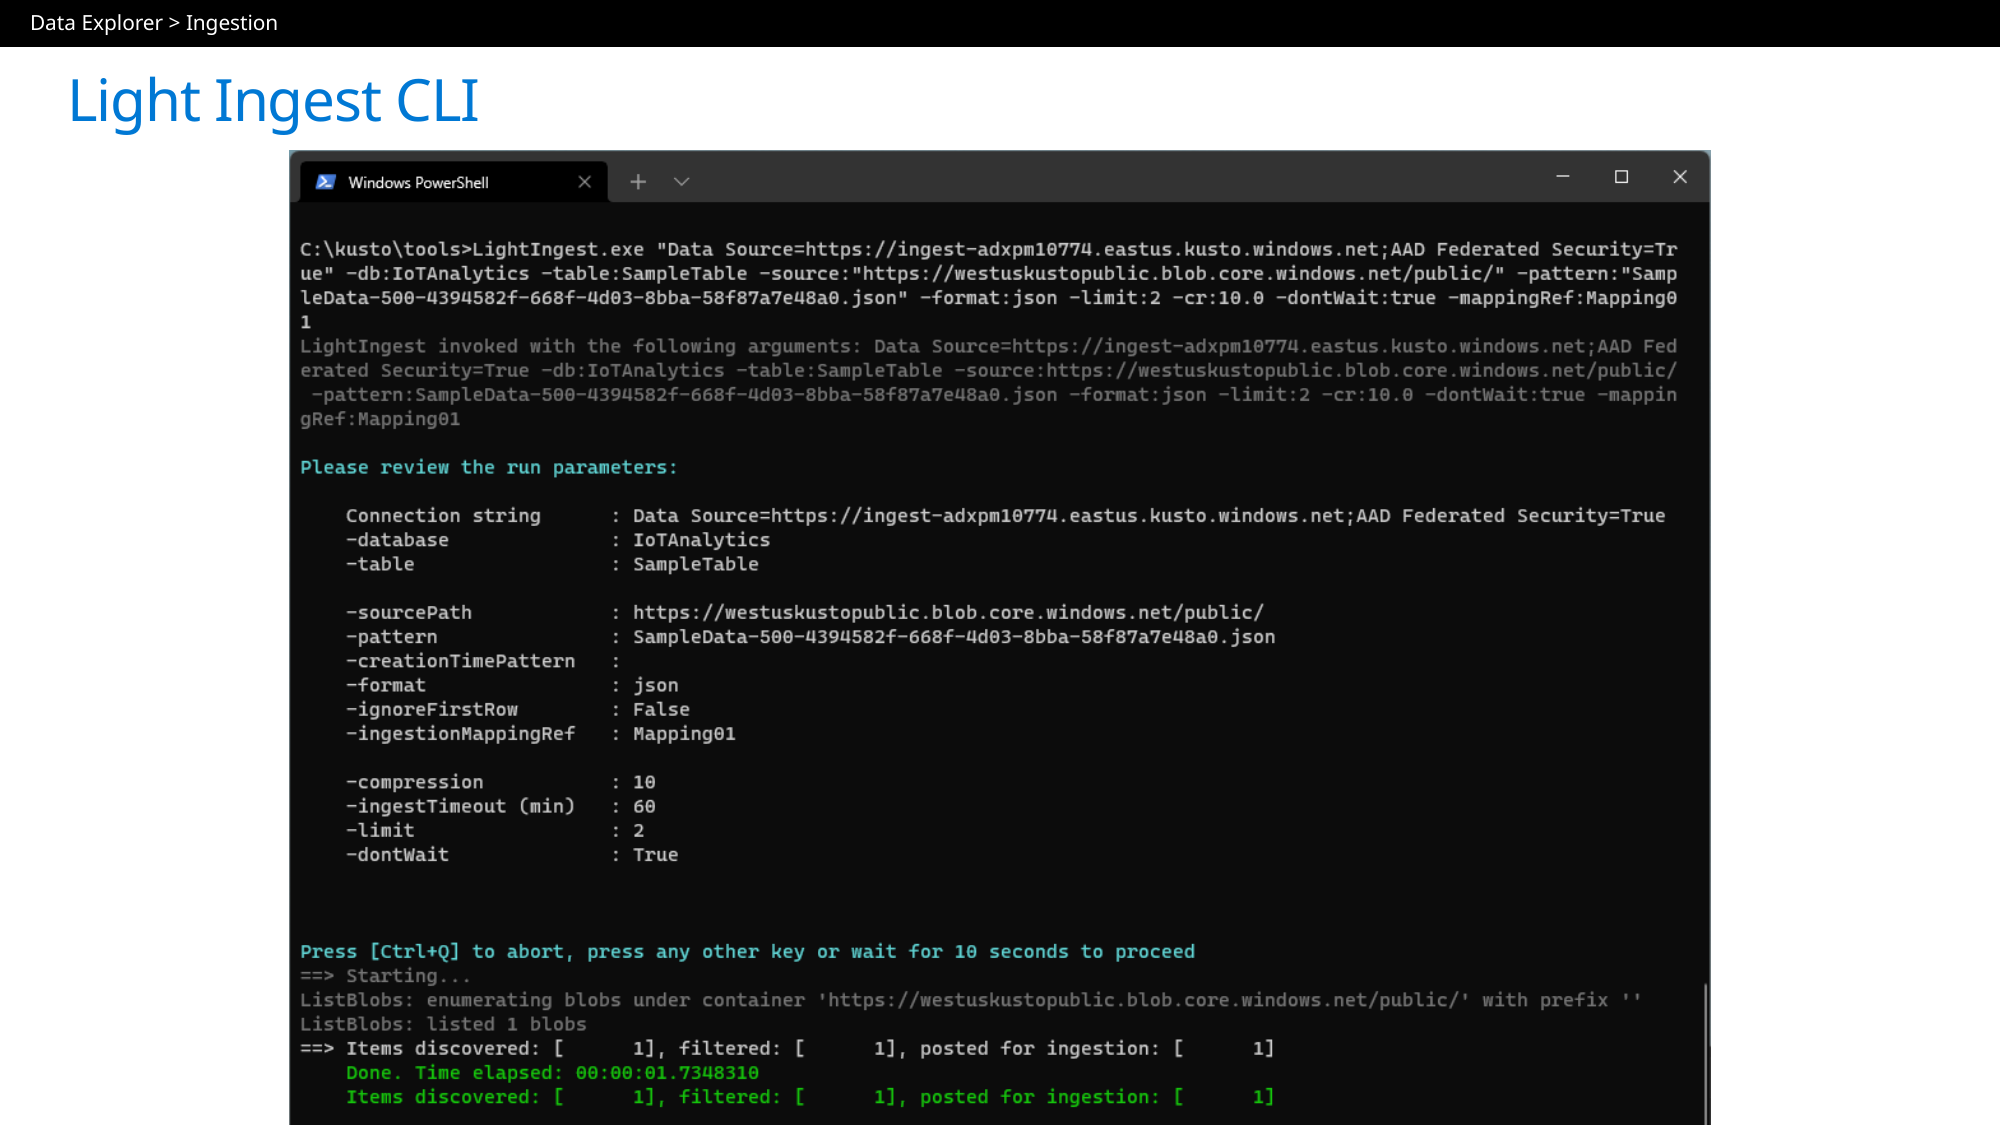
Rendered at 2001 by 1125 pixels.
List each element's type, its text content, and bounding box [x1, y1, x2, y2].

picture [289, 150, 1711, 1125]
title Light Ingest CLI [67, 63, 1875, 252]
text_box Data Explorer > Ingestion [0, 0, 2000, 47]
